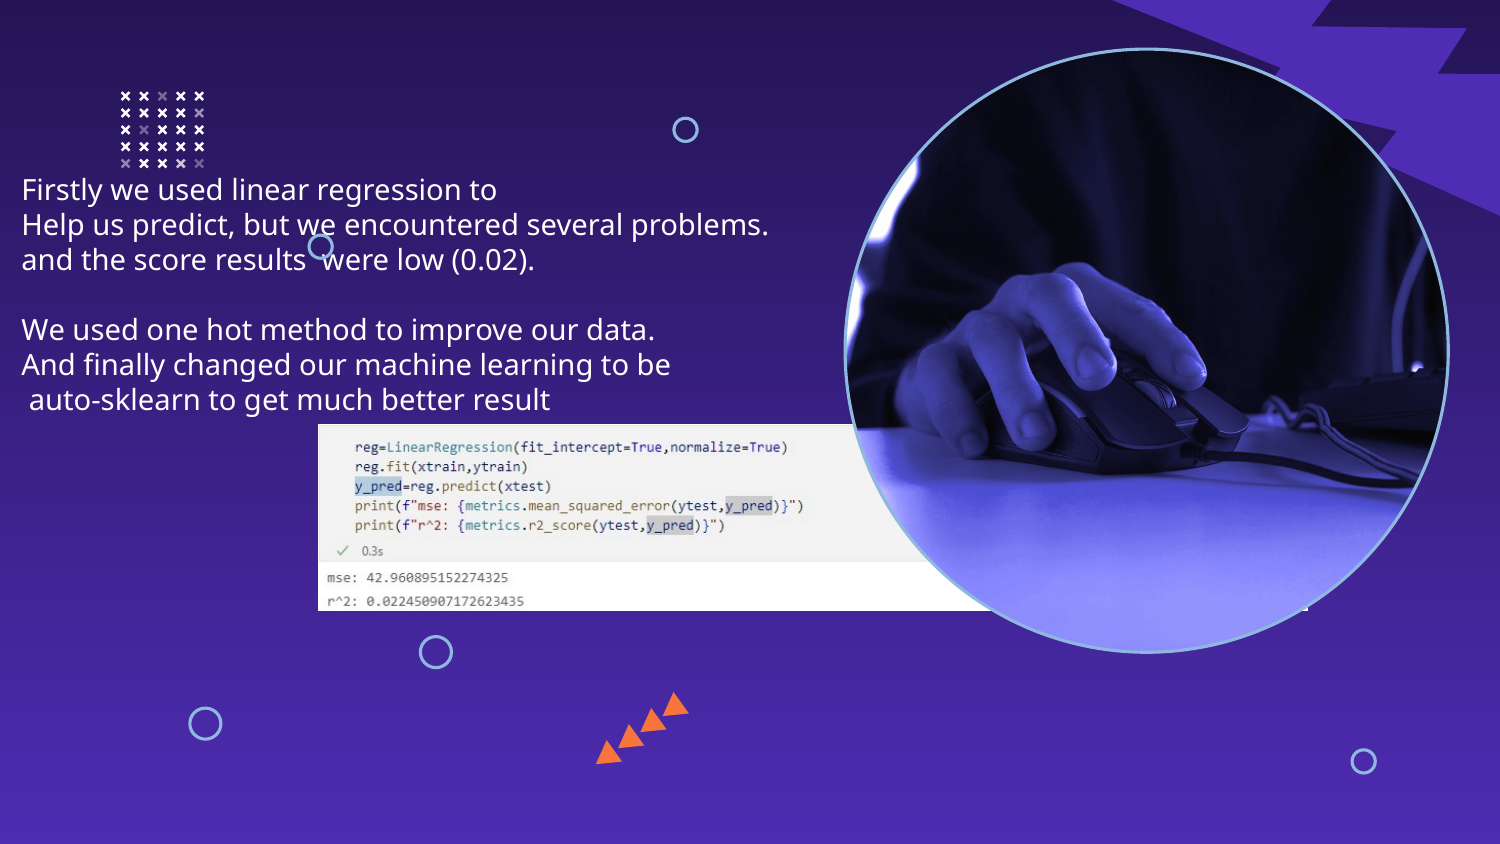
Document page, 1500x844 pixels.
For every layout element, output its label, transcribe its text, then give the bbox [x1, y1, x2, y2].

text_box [117, 88, 1376, 774]
picture [844, 48, 1449, 653]
subtitle Firstly we used linear regression to Help us predict, but we encountered several problems. and the score results were low (0.02). We used one hot method to improve our data. And finally changed our machine learning to be auto-sklearn to get much better result [6, 196, 112, 461]
